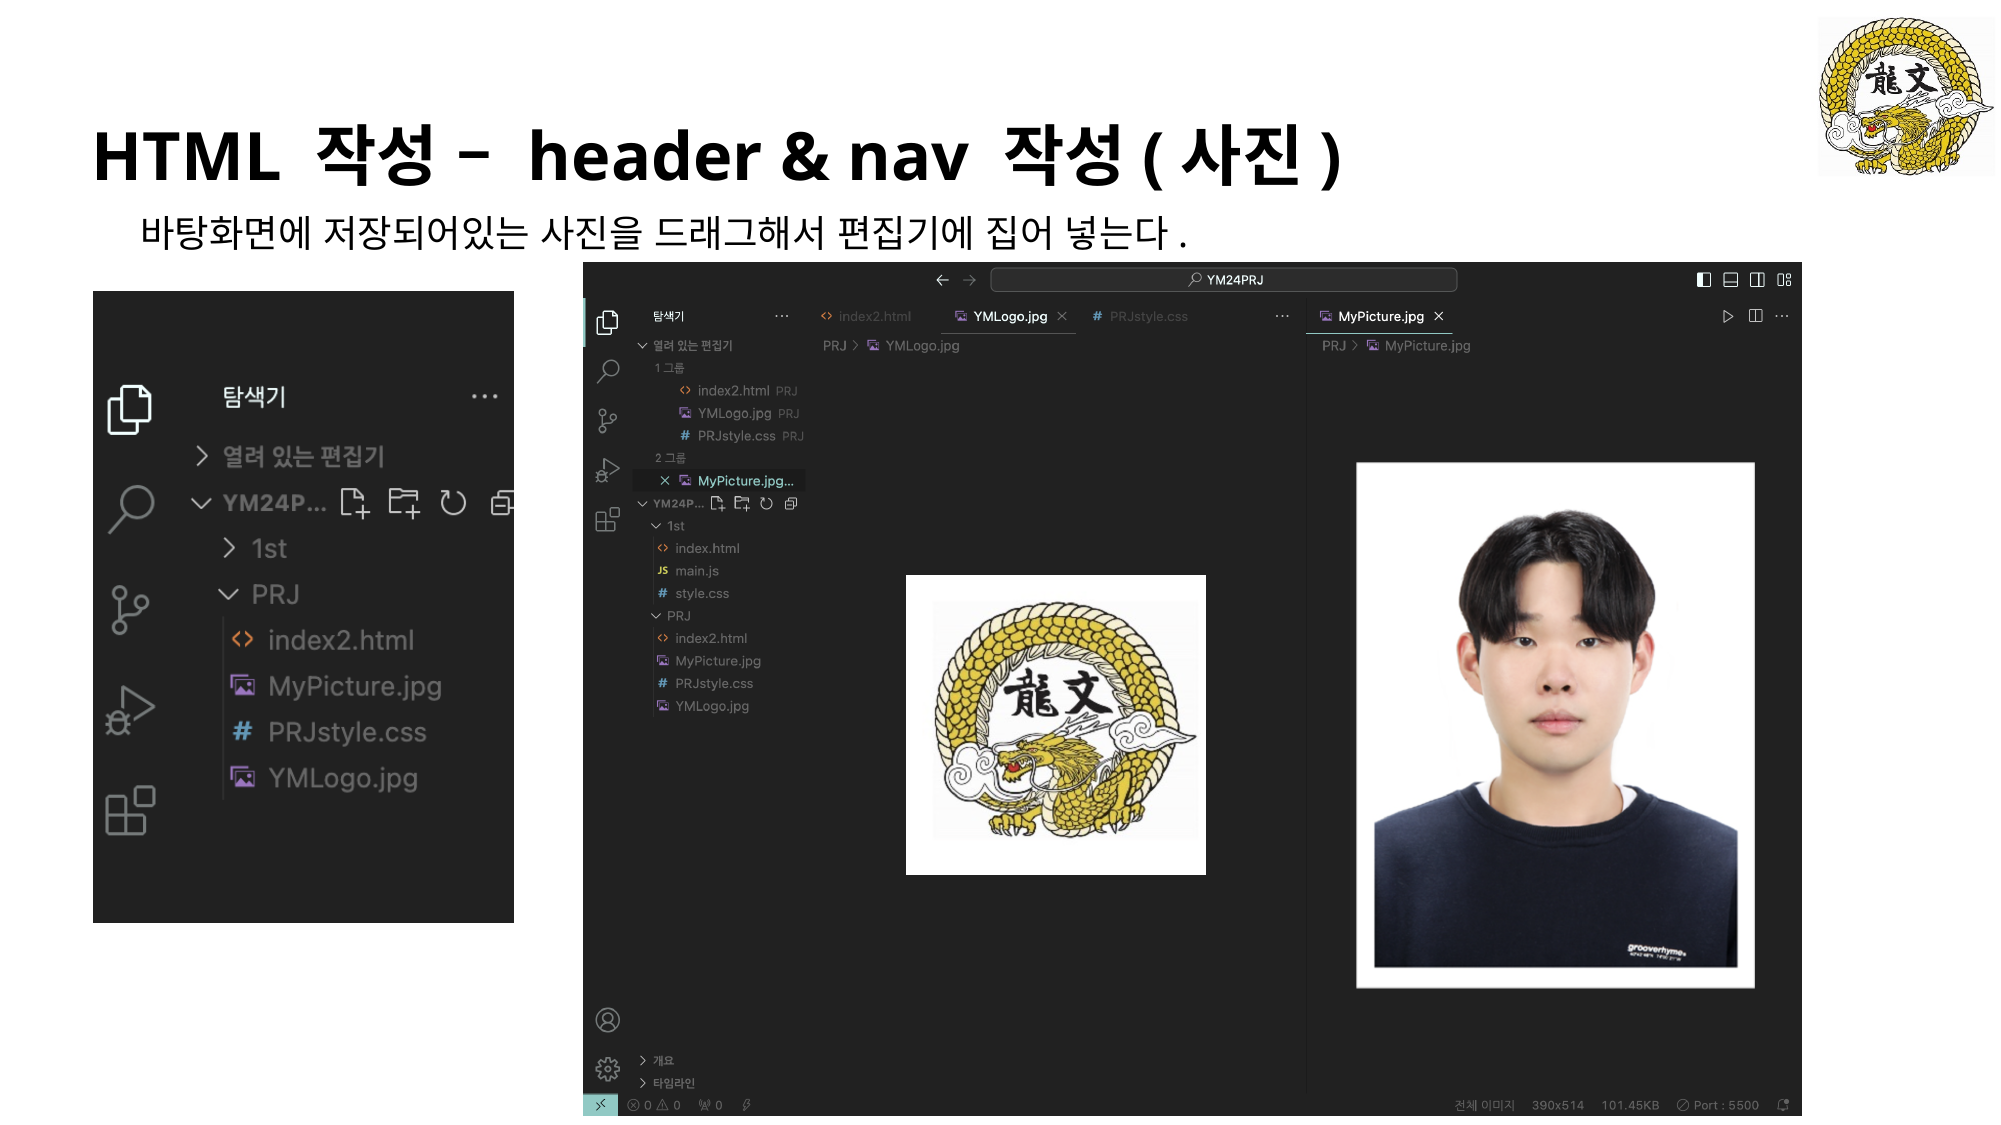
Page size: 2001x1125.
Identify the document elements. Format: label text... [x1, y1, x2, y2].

picture [92, 291, 514, 923]
picture [583, 262, 1802, 1116]
text_box 바탕화면에 저장되어있는 사진을 드래그해서 편집기에 집어 넣는다. [125, 202, 1213, 262]
picture [1799, 0, 2000, 200]
text_box HTML 작성 – header & nav 작성(사진) [77, 106, 1472, 201]
